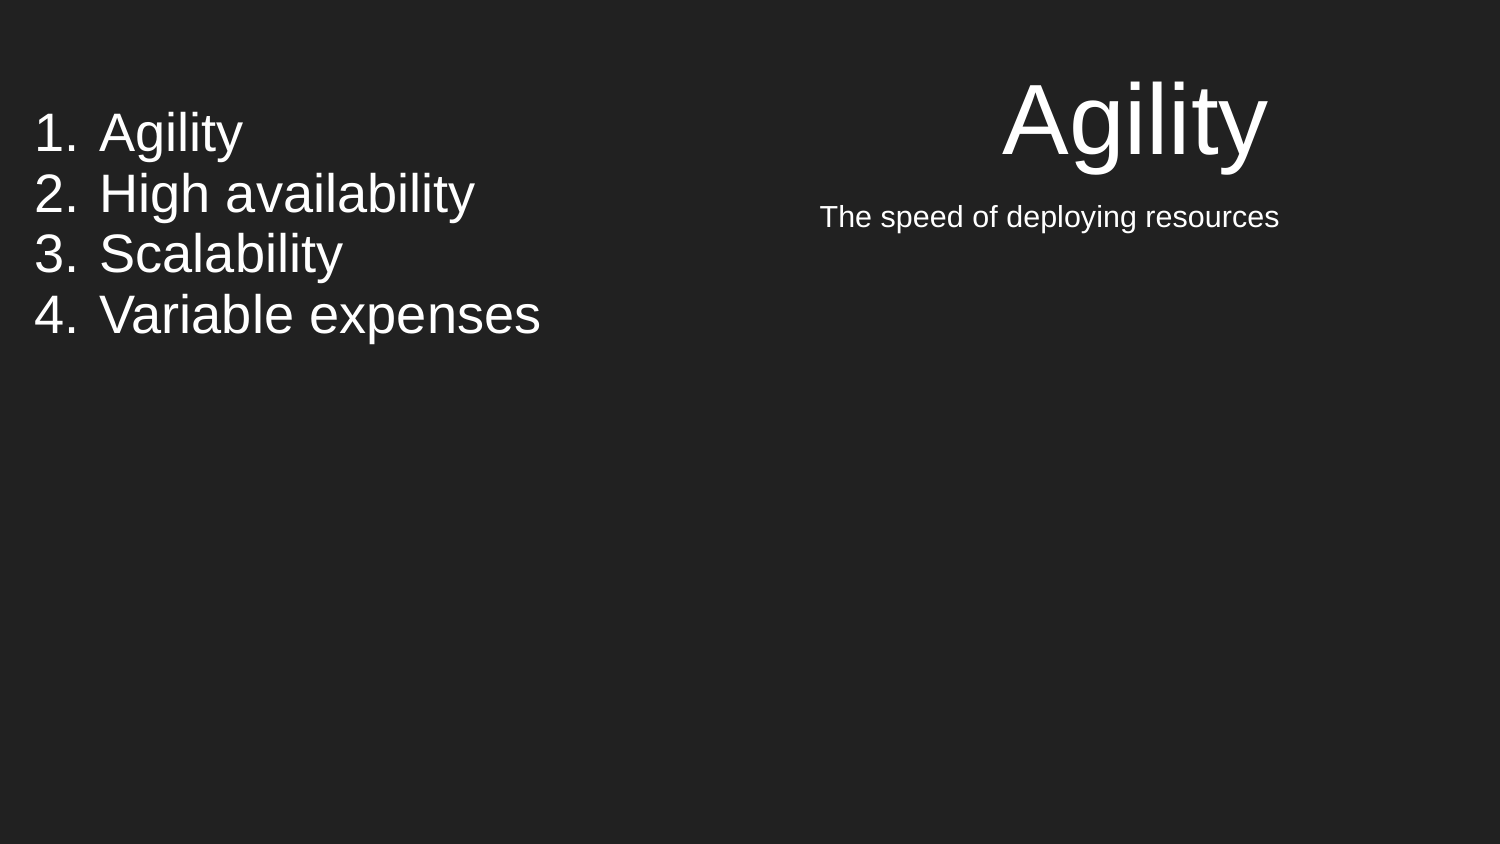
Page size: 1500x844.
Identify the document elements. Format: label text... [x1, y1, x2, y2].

title The speed of deploying resources [804, 184, 1490, 249]
title Agility [987, 16, 1307, 184]
title Agility High availability Scalability Variable expenses [9, 6, 716, 360]
